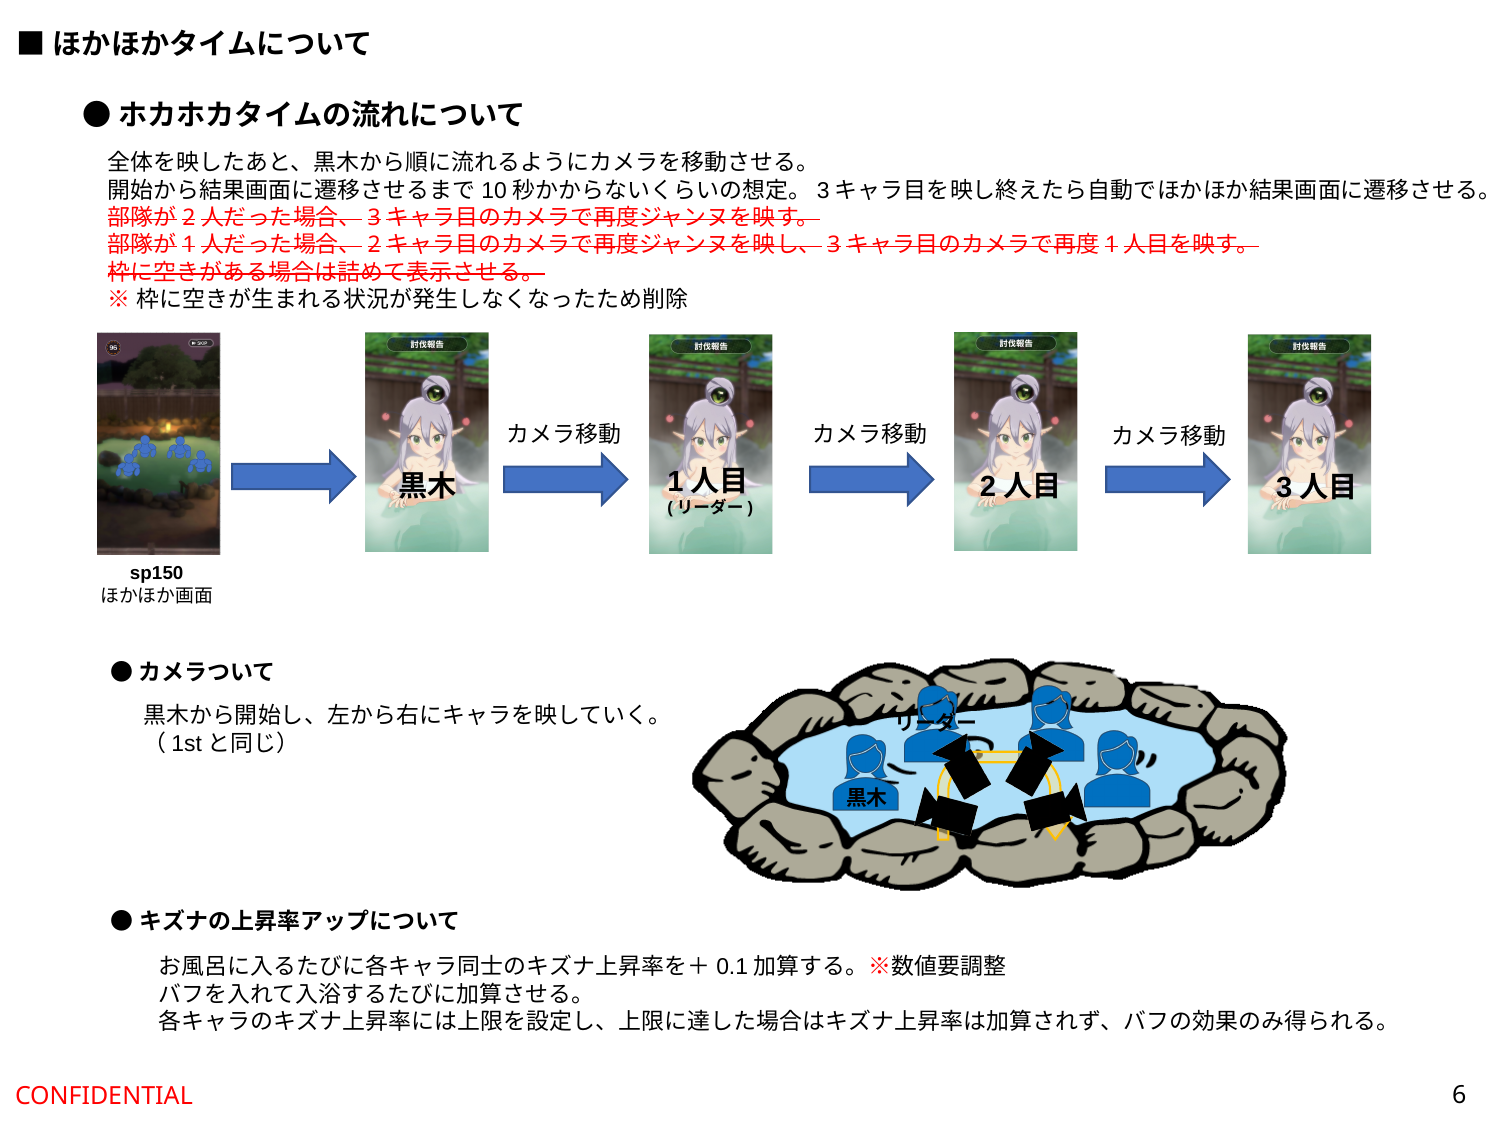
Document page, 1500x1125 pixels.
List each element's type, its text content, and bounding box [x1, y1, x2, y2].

footer CONFIDENTIAL [0, 1065, 507, 1125]
text_box 黒木から開始し、左から右にキャラを映していく。 （1stと同じ） [128, 693, 687, 764]
picture [954, 331, 1078, 551]
text_box お風呂に入るたびに各キャラ同士のキズナ上昇率を＋0.1加算する。※数値要調整 バフを入れて入浴するたびに加算させる。 各キャラのキズナ上昇率には上限を設定し、上限に達した場合はキズナ上昇率は加算されず、バフの効果のみ得られる。 [143, 944, 1415, 1042]
text_box カメラ移動 [491, 412, 637, 455]
text_box ●カメラついて [95, 649, 291, 692]
text_box カメラ移動 [1097, 414, 1242, 457]
text_box [809, 455, 935, 508]
text_box ●ホカホカタイムの流れについて [67, 88, 541, 139]
text_box [231, 448, 357, 505]
text_box sp150 ほかほか画面 [81, 553, 233, 614]
slide_number 6 [1143, 1065, 1482, 1125]
picture [648, 334, 773, 554]
text_box ●キズナの上昇率アップについて [96, 899, 476, 942]
text_box [1105, 457, 1231, 508]
text_box 全体を映したあと、黒木から順に流れるようにカメラを移動させる。 開始から結果画面に遷移させるまで10秒かからないくらいの想定。3キャラ目を映し終えたら自動でほかほか結果画面に遷移させる。 部隊が2人だった場合、3キャラ目のカメラで再度ジャンヌを映す。 部隊が1人だった場合、2キャラ目のカメラで再度ジャンヌを映し、3キャラ目のカメラで再度1人目を映す。 枠に空きがある場合は詰めて表示させる。 ※枠に空きが生まれる状況が発生しなくなったため削除 [93, 140, 1500, 348]
picture [365, 332, 489, 552]
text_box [688, 653, 1290, 896]
picture [96, 332, 221, 555]
text_box [503, 455, 629, 508]
text_box カメラ移動 [798, 412, 943, 455]
text_box ■ほかほかタイムについて [1, 17, 388, 68]
picture [1247, 334, 1372, 554]
